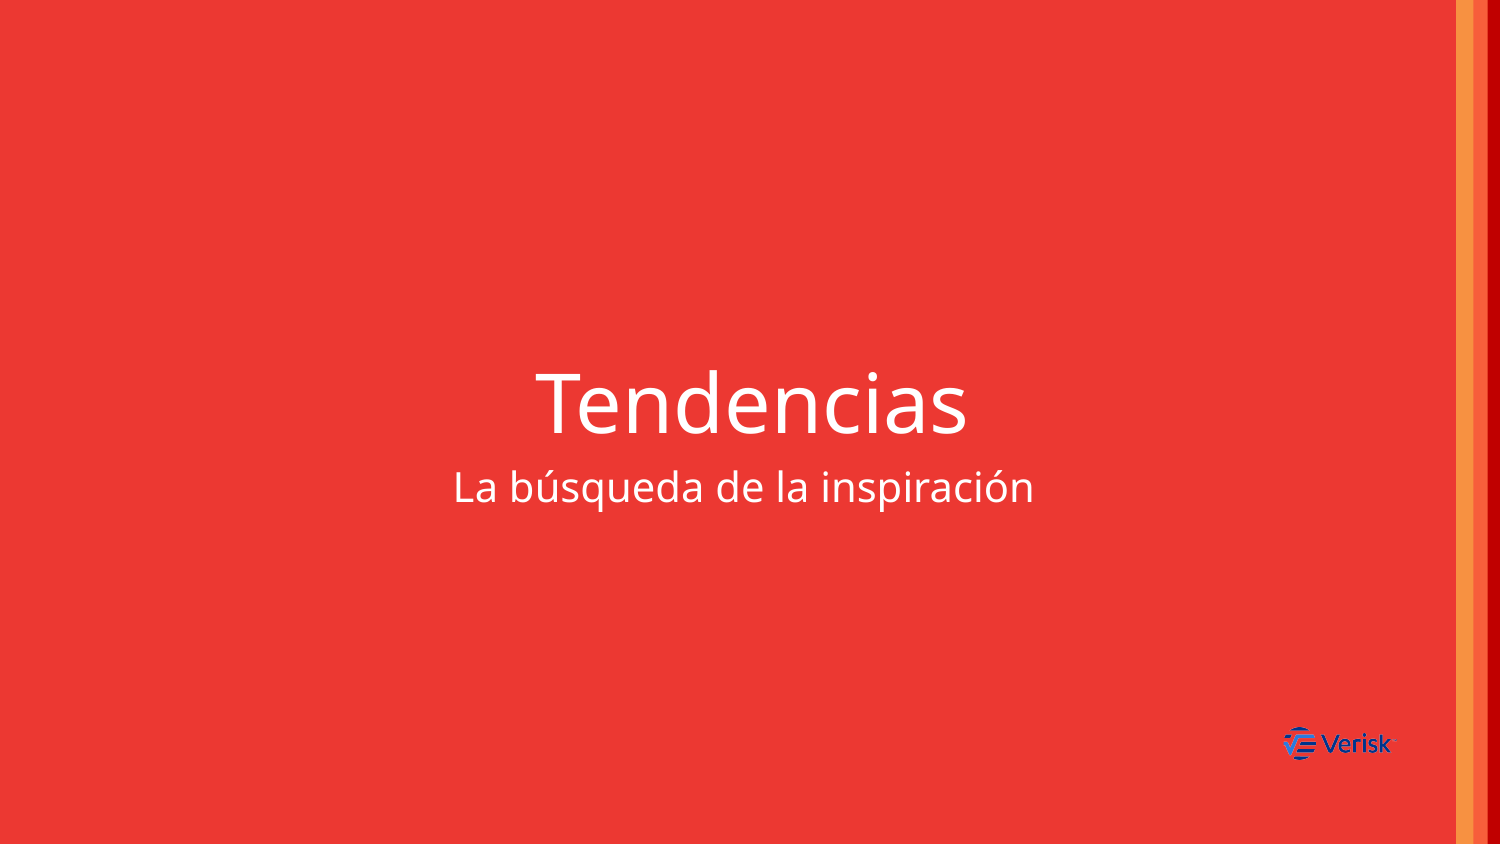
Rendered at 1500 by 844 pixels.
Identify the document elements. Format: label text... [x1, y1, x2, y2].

picture [1283, 727, 1397, 760]
title Tendencias [53, 122, 1452, 458]
subtitle La búsqueda de la inspiración [0, 458, 1488, 533]
